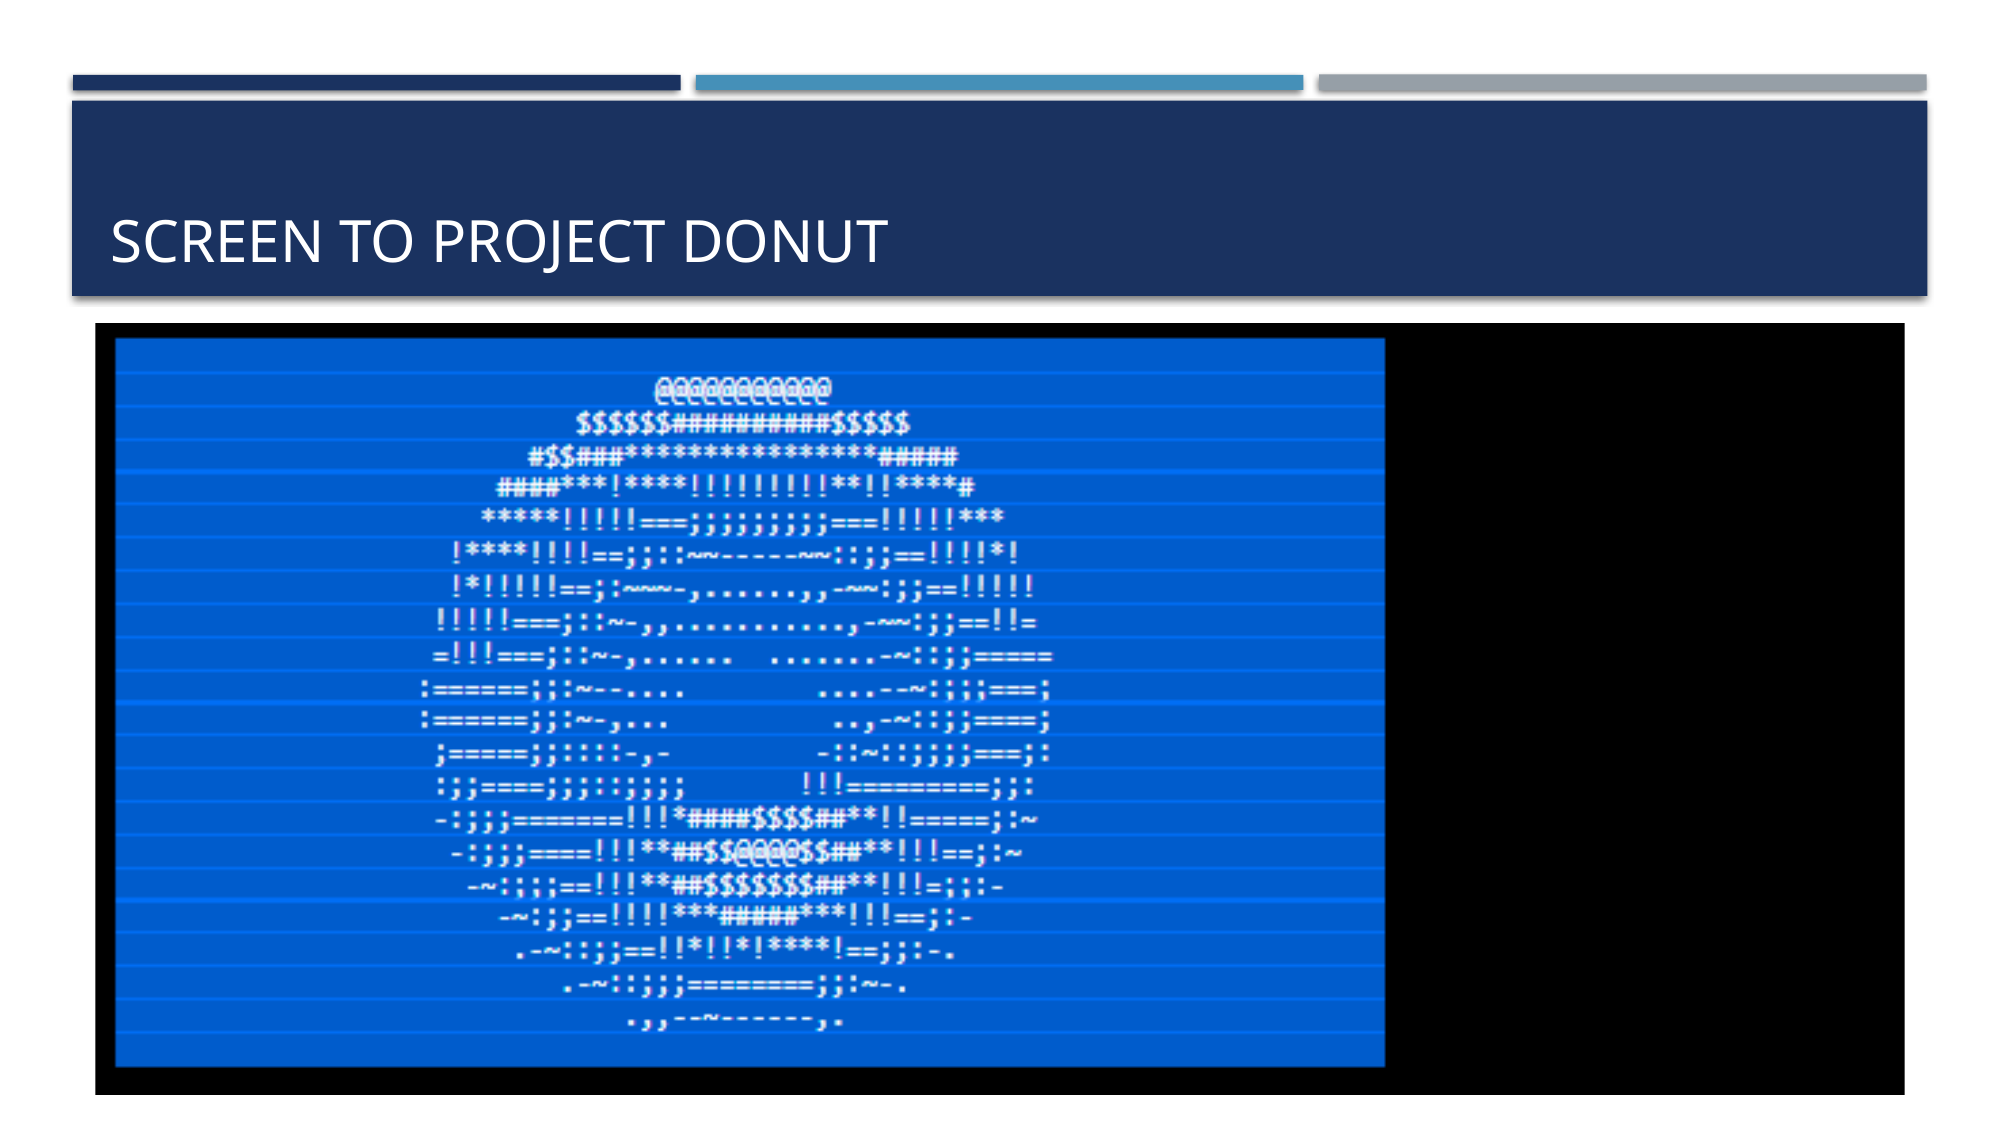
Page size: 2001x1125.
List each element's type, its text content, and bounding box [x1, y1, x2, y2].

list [94, 323, 1906, 1095]
title Screen to project donut [95, 115, 1905, 282]
